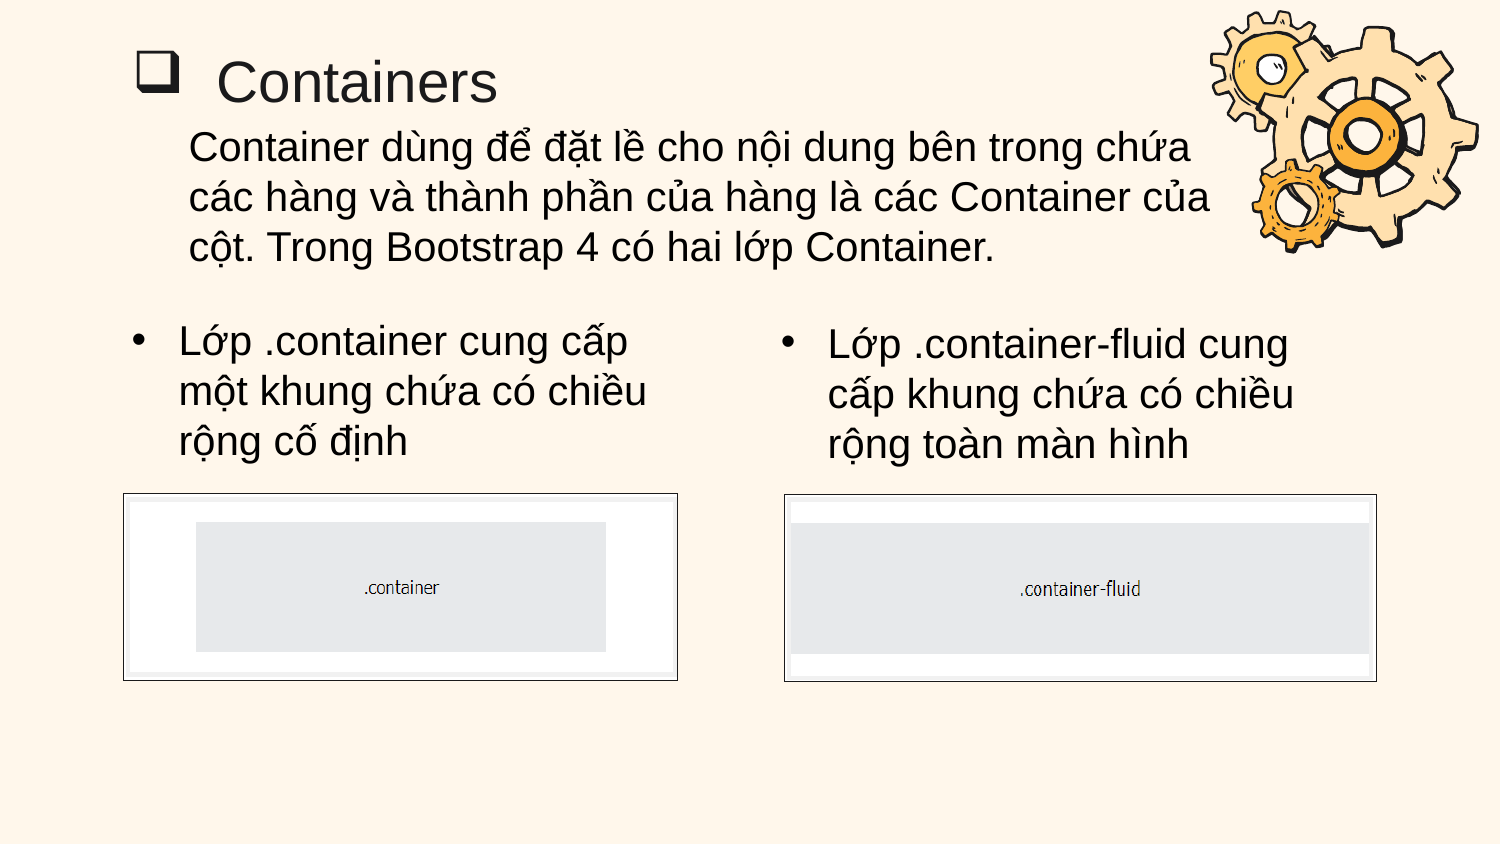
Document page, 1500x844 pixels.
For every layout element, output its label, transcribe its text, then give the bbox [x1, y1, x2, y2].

list Container dùng để đặt lề cho nội dung bên trong chứa các hàng và thành phần của hàng là các Container của cột. Trong Bootstrap 4 có hai lớp Container. [98, 104, 1226, 285]
title Containers [116, 32, 1202, 104]
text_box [116, 306, 678, 681]
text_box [1207, 9, 1475, 253]
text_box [765, 308, 1377, 682]
